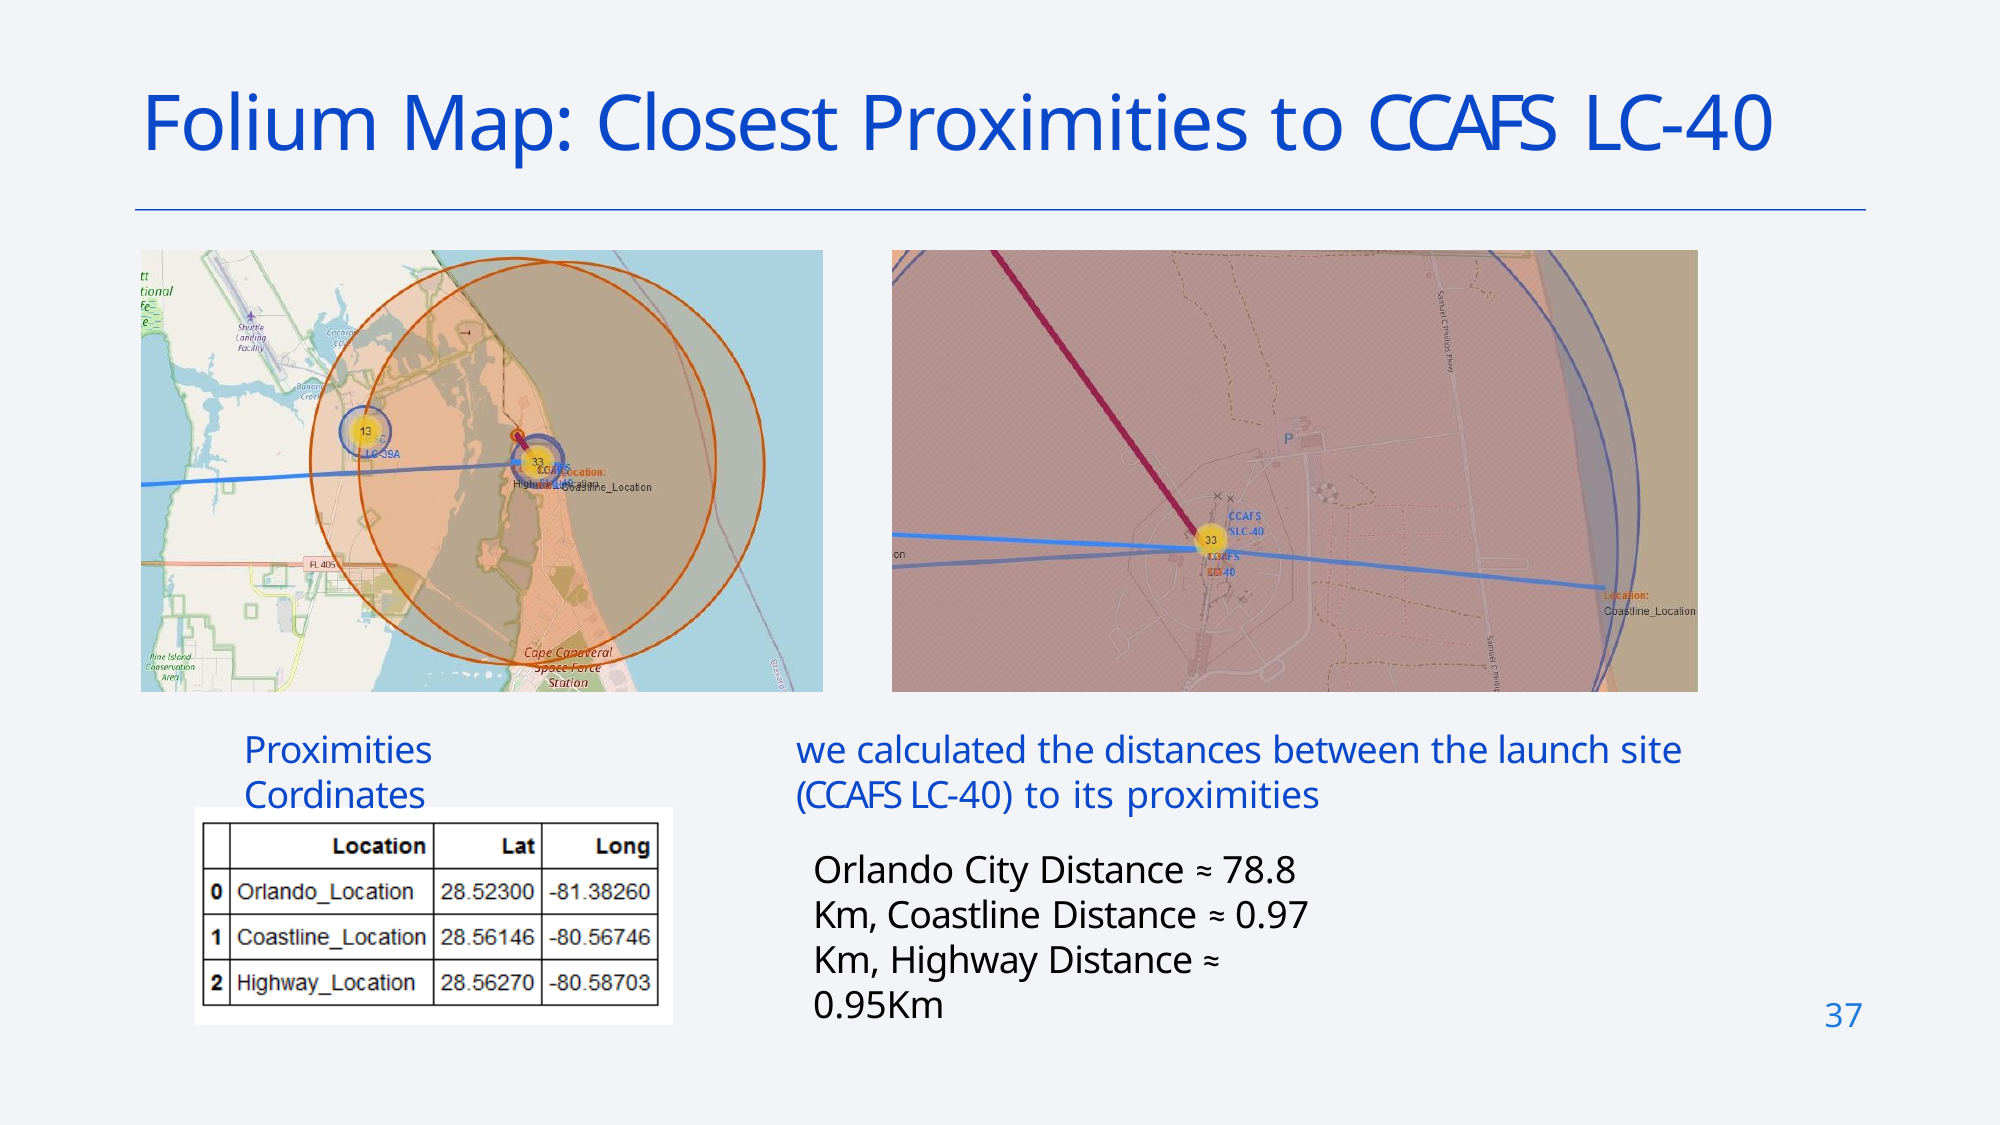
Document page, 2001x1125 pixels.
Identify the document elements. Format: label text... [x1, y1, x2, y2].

picture [0, 0, 2000, 1125]
text_box Proximities Cordinates [241, 723, 604, 805]
text_box we calculated the distances between the launch site (CCAFS LC-40) to its proximities Orlando City Distance ≈ 78.8 Km, Coastline Distance ≈ 0.97 Km, Highway Distance ≈ 0.95Km [793, 723, 1756, 1026]
title Folium Map: Closest Proximities to CCAFS LC-40 [139, 71, 1861, 262]
slide_number 37 [1818, 1001, 1894, 1125]
